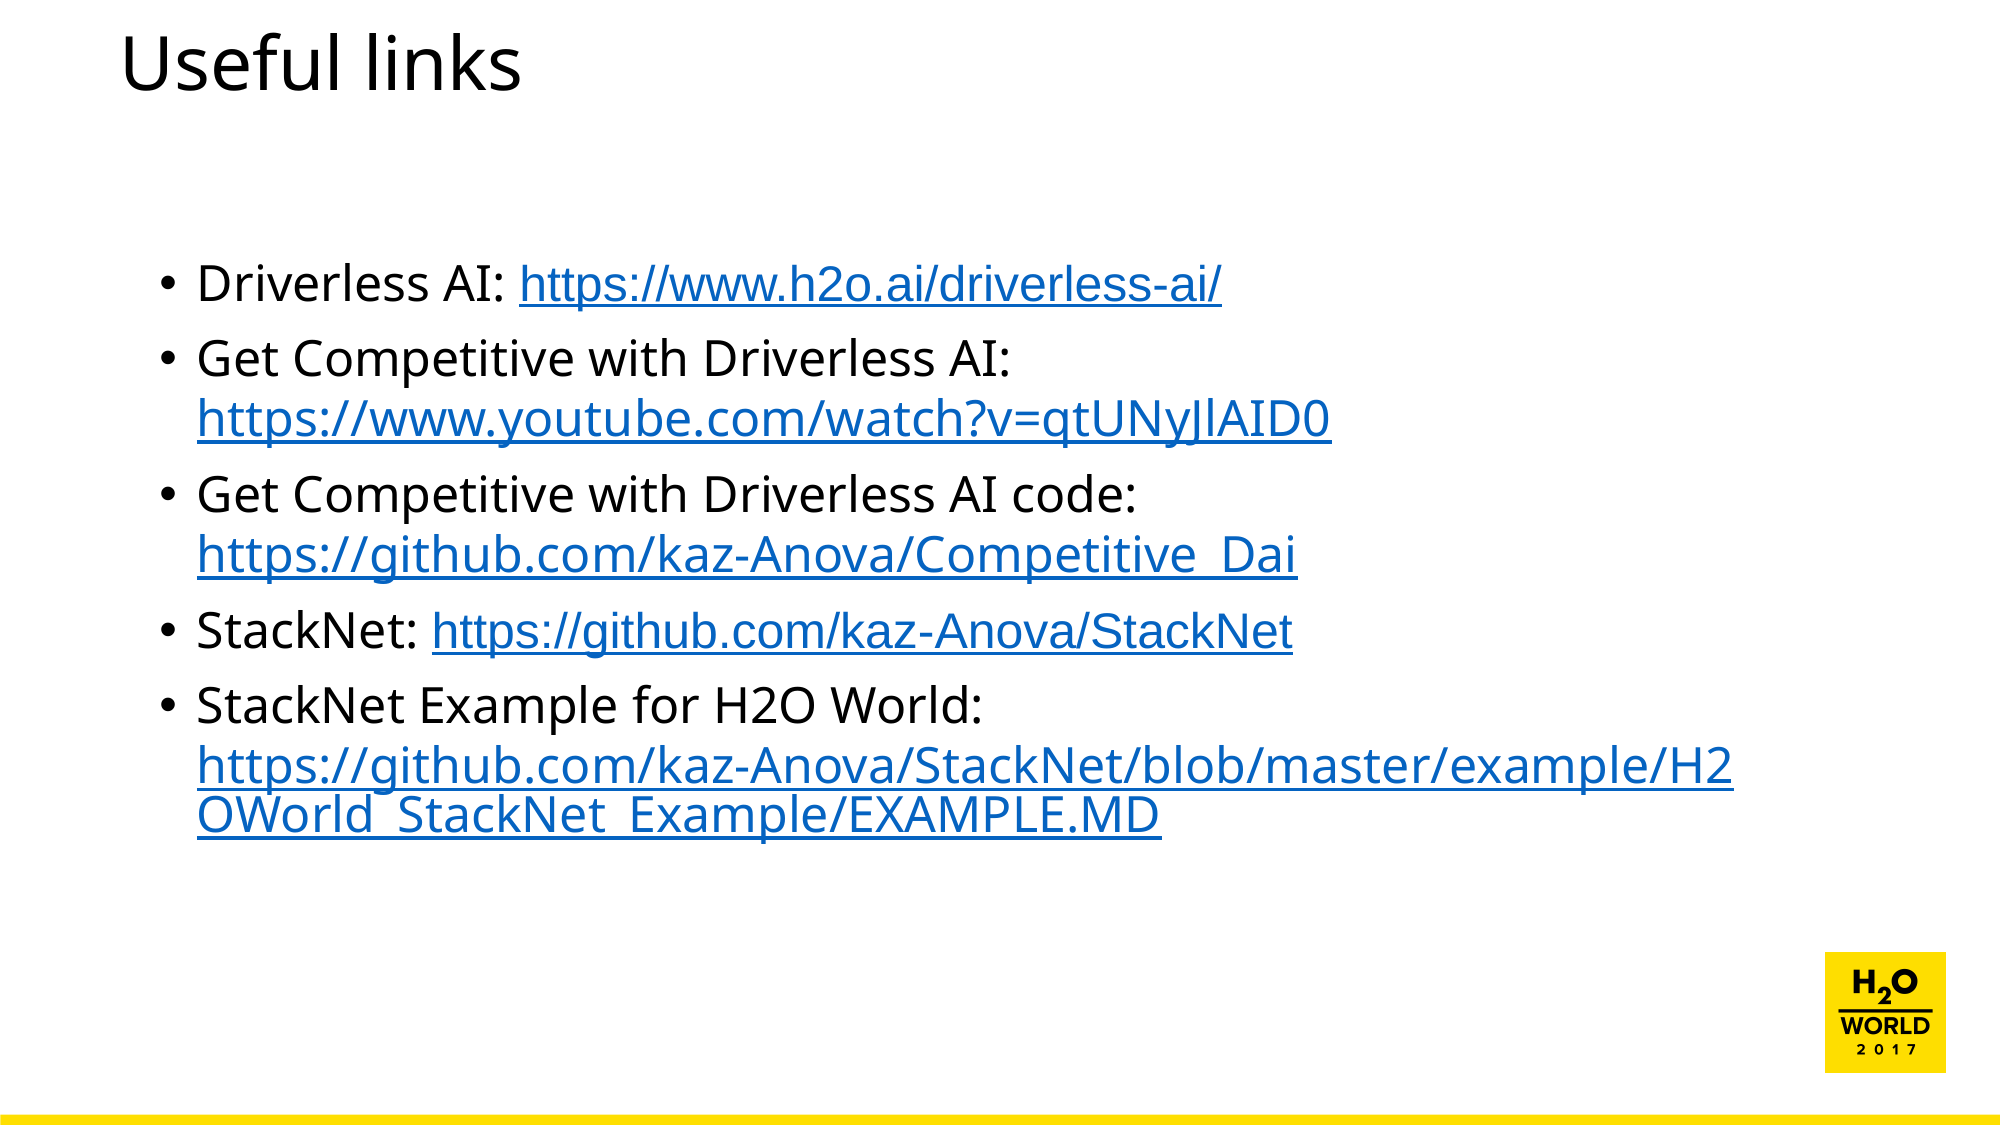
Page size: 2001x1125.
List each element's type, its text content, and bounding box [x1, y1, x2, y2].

picture [1825, 952, 1946, 1073]
text_box Useful links [104, 18, 1399, 236]
text_box Driverless AI: https://www.h2o.ai/driverless-ai/ Get Competitive with Driverless AI: https://www.youtube.com/watch?v=qtUNyJlAID0 Get Competitive with Driverless AI code: https://github.com/kaz-Anova/Competitive_Dai StackNet: https://github.com/kaz-Anova/StackNet StackNet Example for H2O World: https://github.com/kaz-Anova/StackNet/blob/master/example/H2OWorld_StackNet_Example/EXAMPLE.MD [144, 251, 1768, 903]
